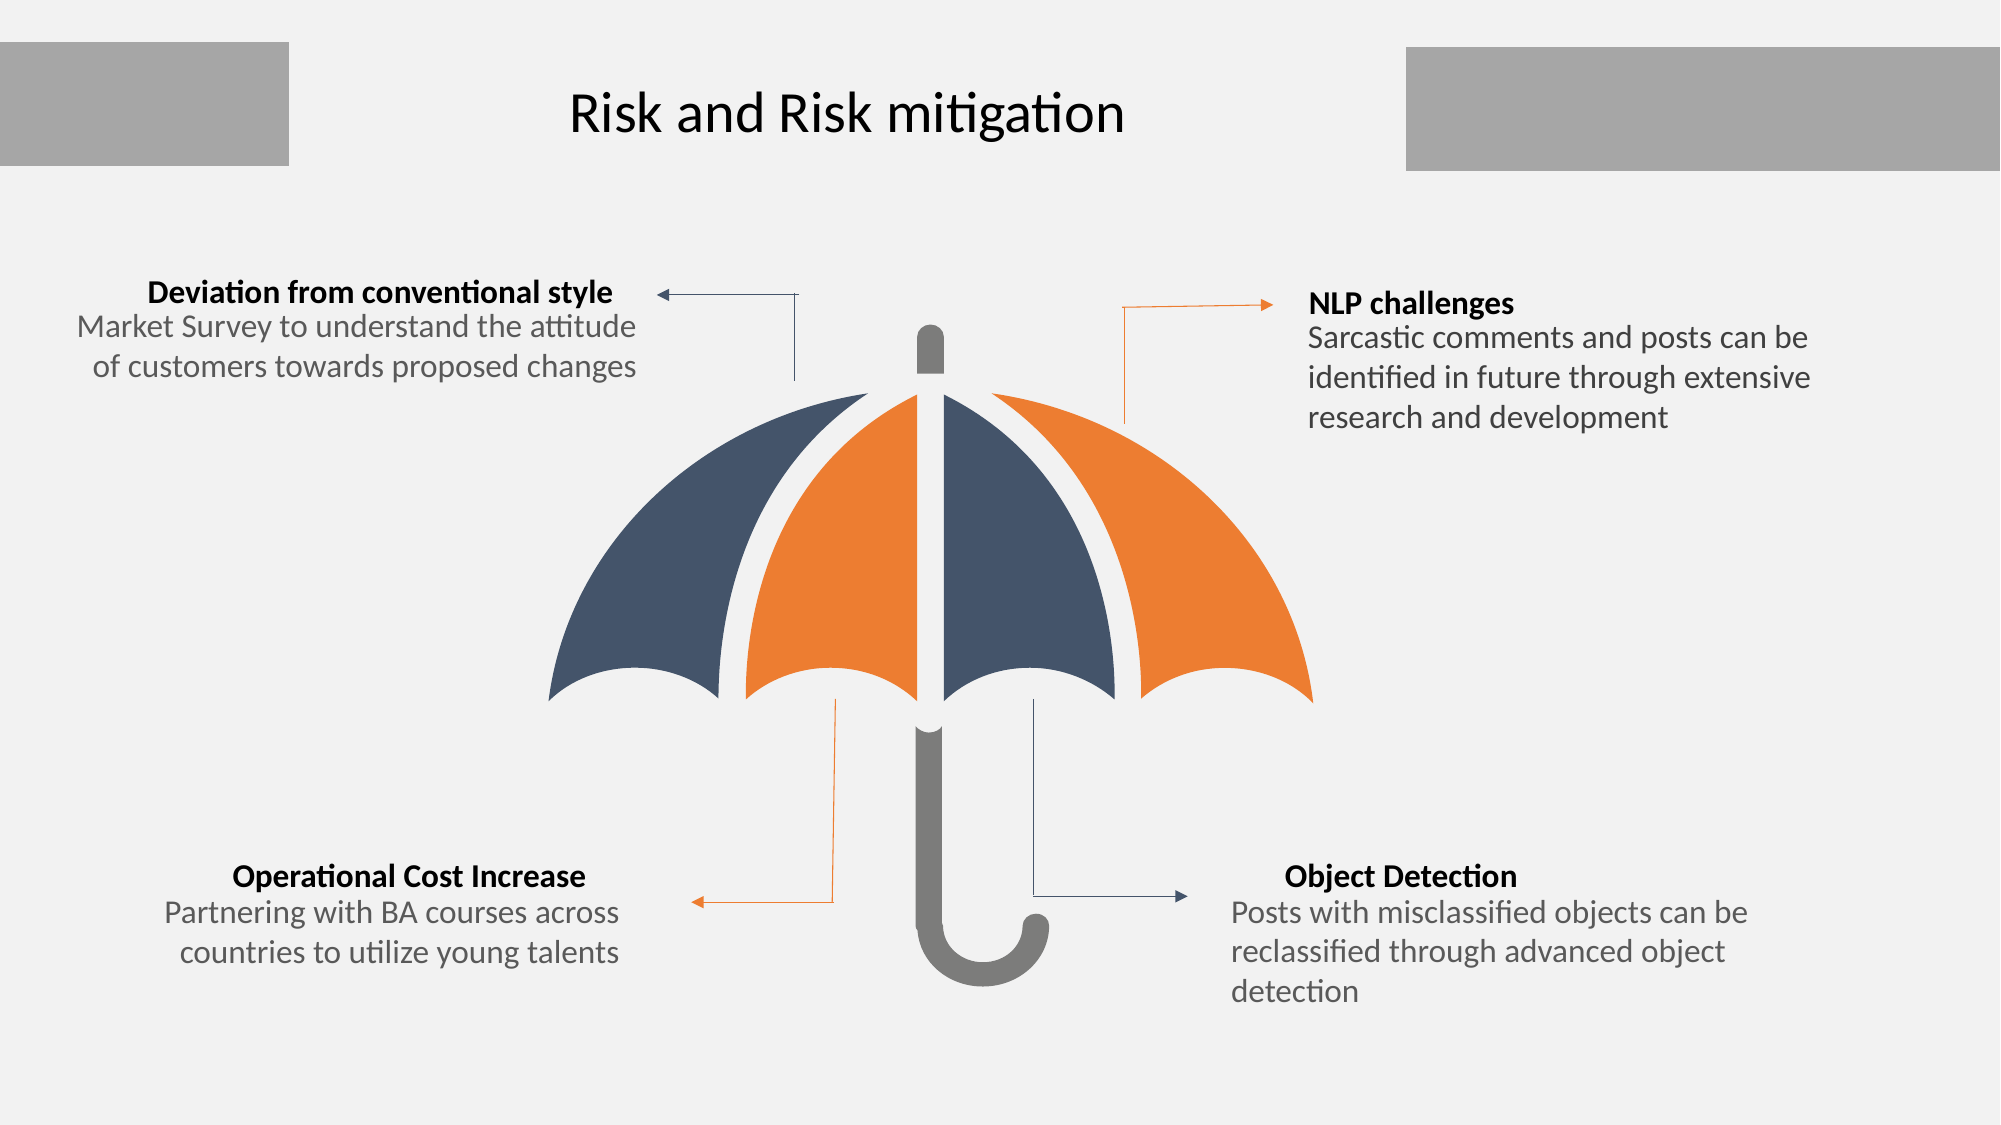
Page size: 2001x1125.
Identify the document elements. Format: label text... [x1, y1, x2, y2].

text_box [745, 394, 918, 702]
text_box [0, 42, 289, 166]
text_box [943, 394, 1115, 702]
text_box [915, 726, 1050, 987]
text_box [1122, 304, 1274, 308]
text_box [109, 853, 620, 1011]
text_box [45, 270, 638, 426]
text_box [1408, 47, 2000, 171]
text_box [548, 393, 869, 702]
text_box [832, 698, 836, 903]
text_box [917, 324, 944, 374]
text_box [1307, 281, 1888, 437]
text_box [991, 393, 1314, 704]
text_box Risk and Risk mitigation [287, 47, 1408, 171]
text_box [1230, 854, 1811, 1052]
